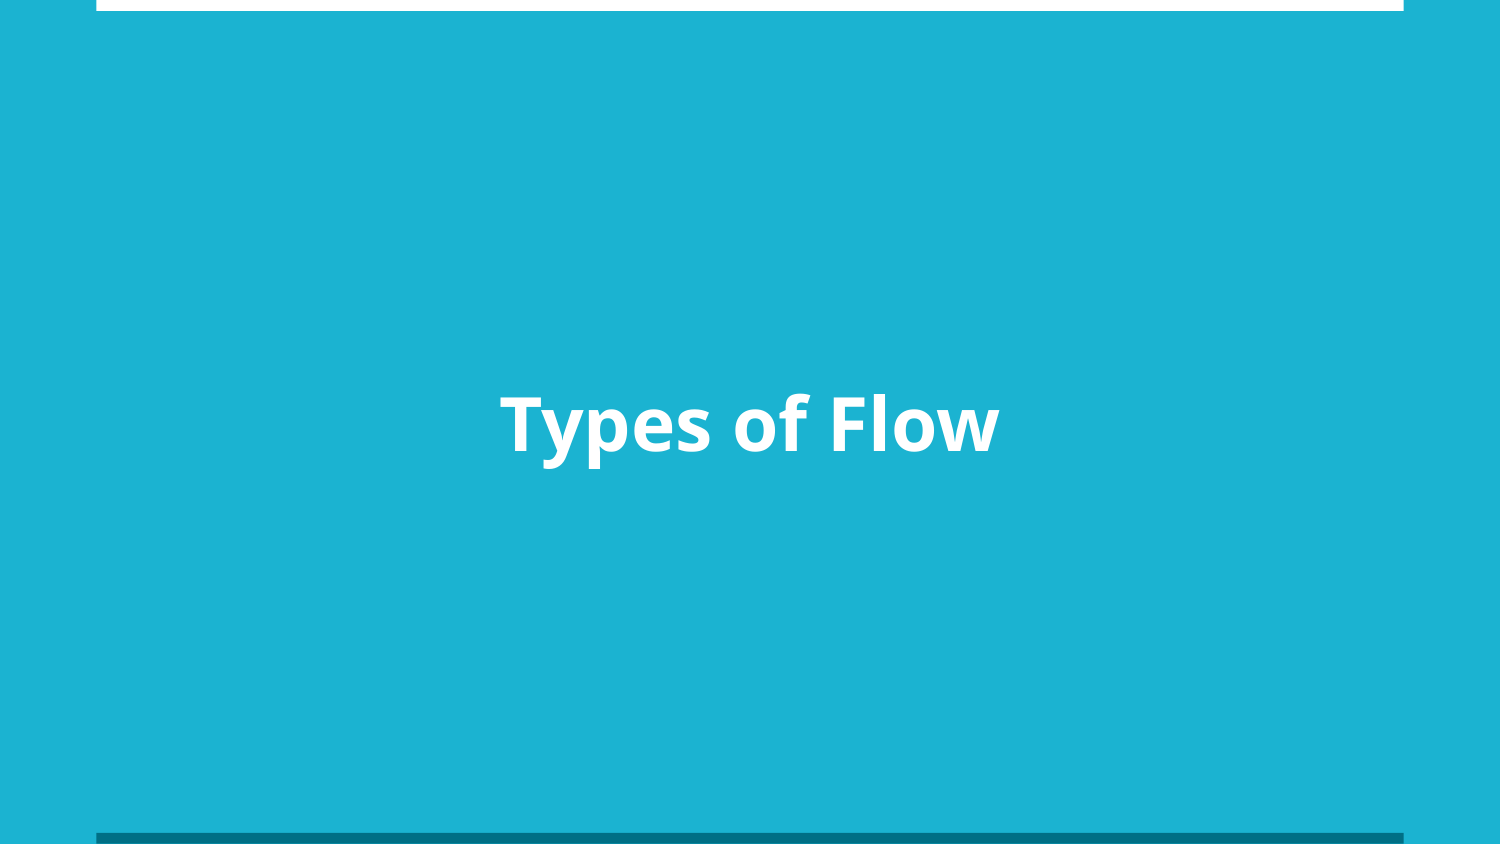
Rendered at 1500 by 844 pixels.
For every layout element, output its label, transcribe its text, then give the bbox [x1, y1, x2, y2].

title Types of Flow [83, 315, 1417, 529]
